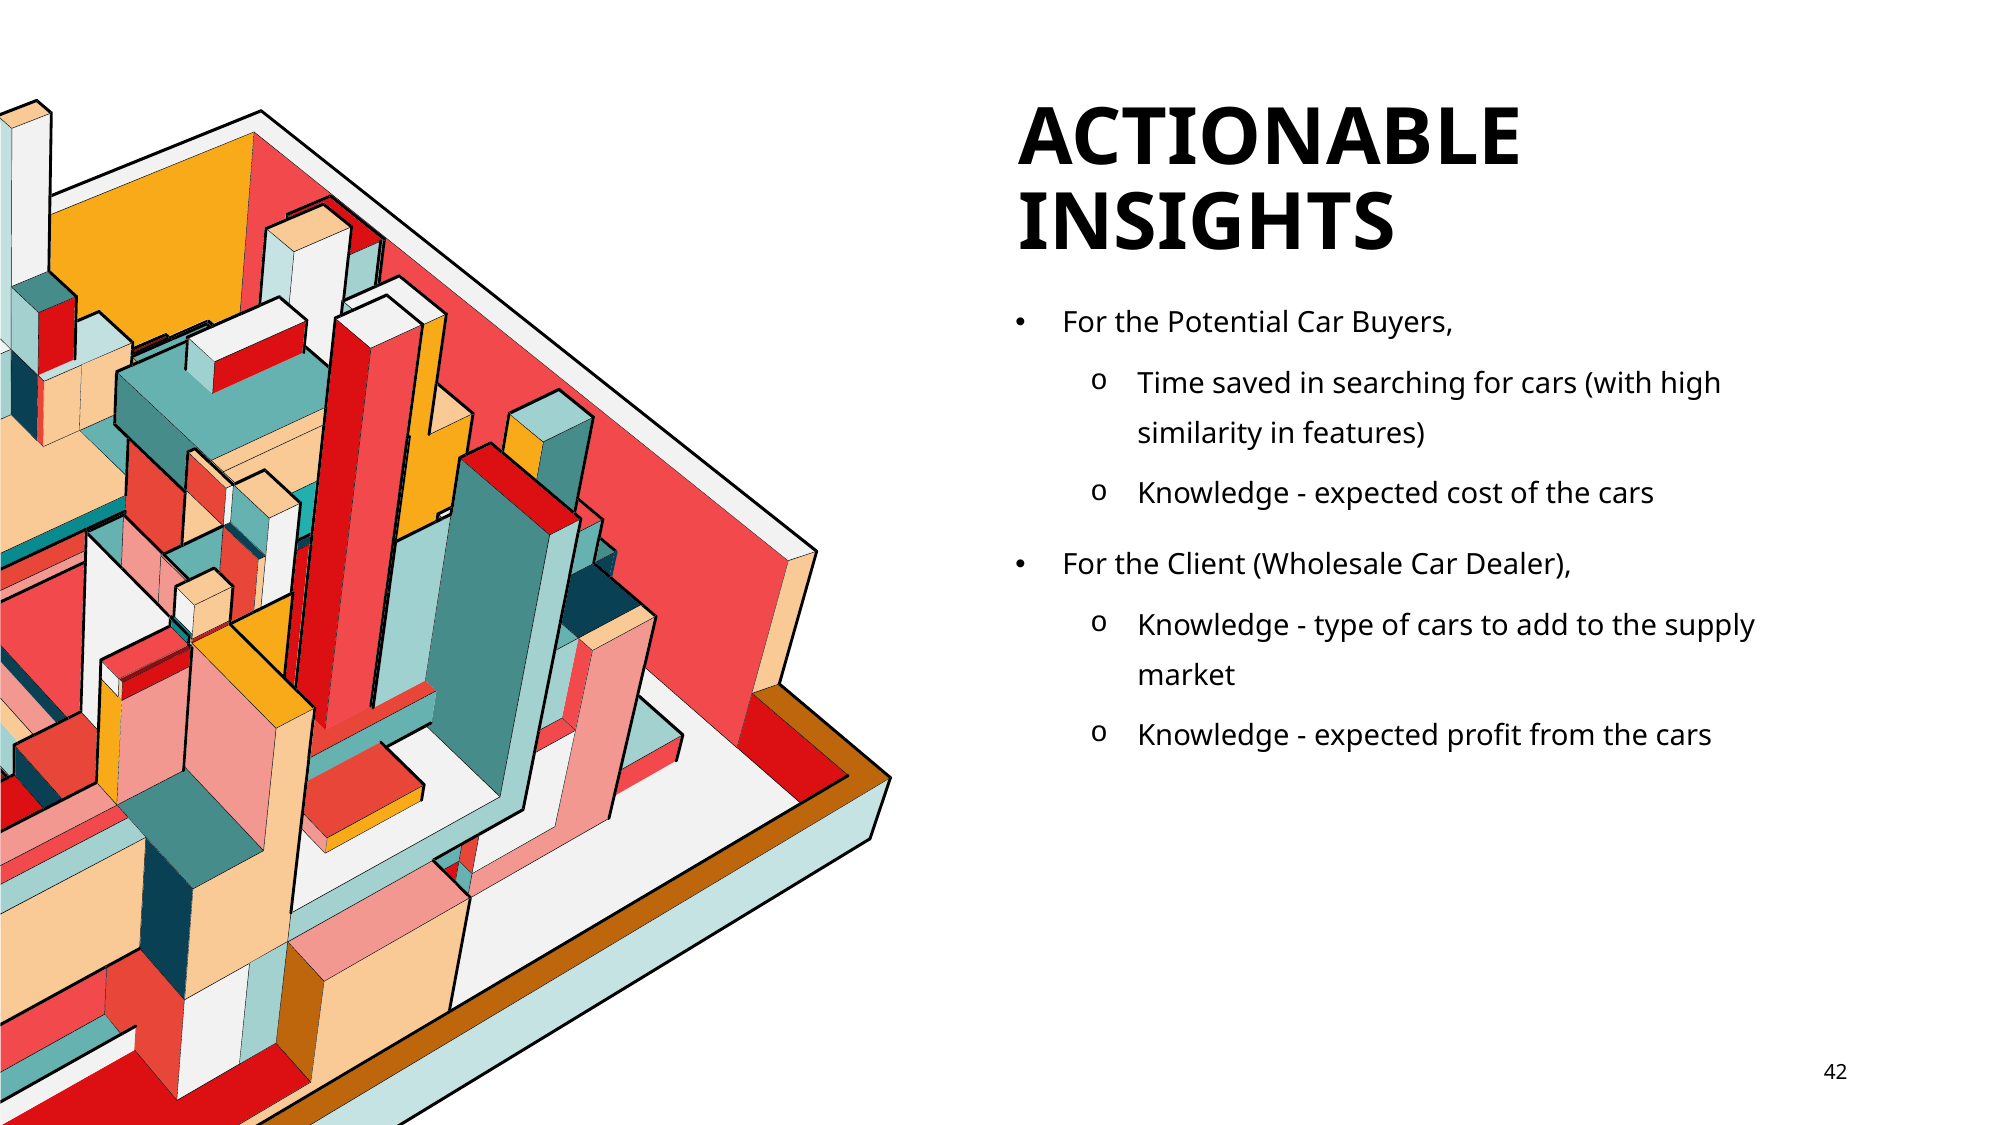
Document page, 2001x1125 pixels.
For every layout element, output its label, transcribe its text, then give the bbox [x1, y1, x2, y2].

list For the Potential Car Buyers, Time saved in searching for cars (with high similarity in features) Knowledge - expected cost of the cars For the Client (Wholesale Car Dealer), Knowledge - type of cars to add to the supply market Knowledge - expected profit from the cars [1000, 281, 1845, 1048]
slide_number 42 [1412, 1042, 1863, 1103]
title Actionable insights [1003, 72, 1904, 291]
